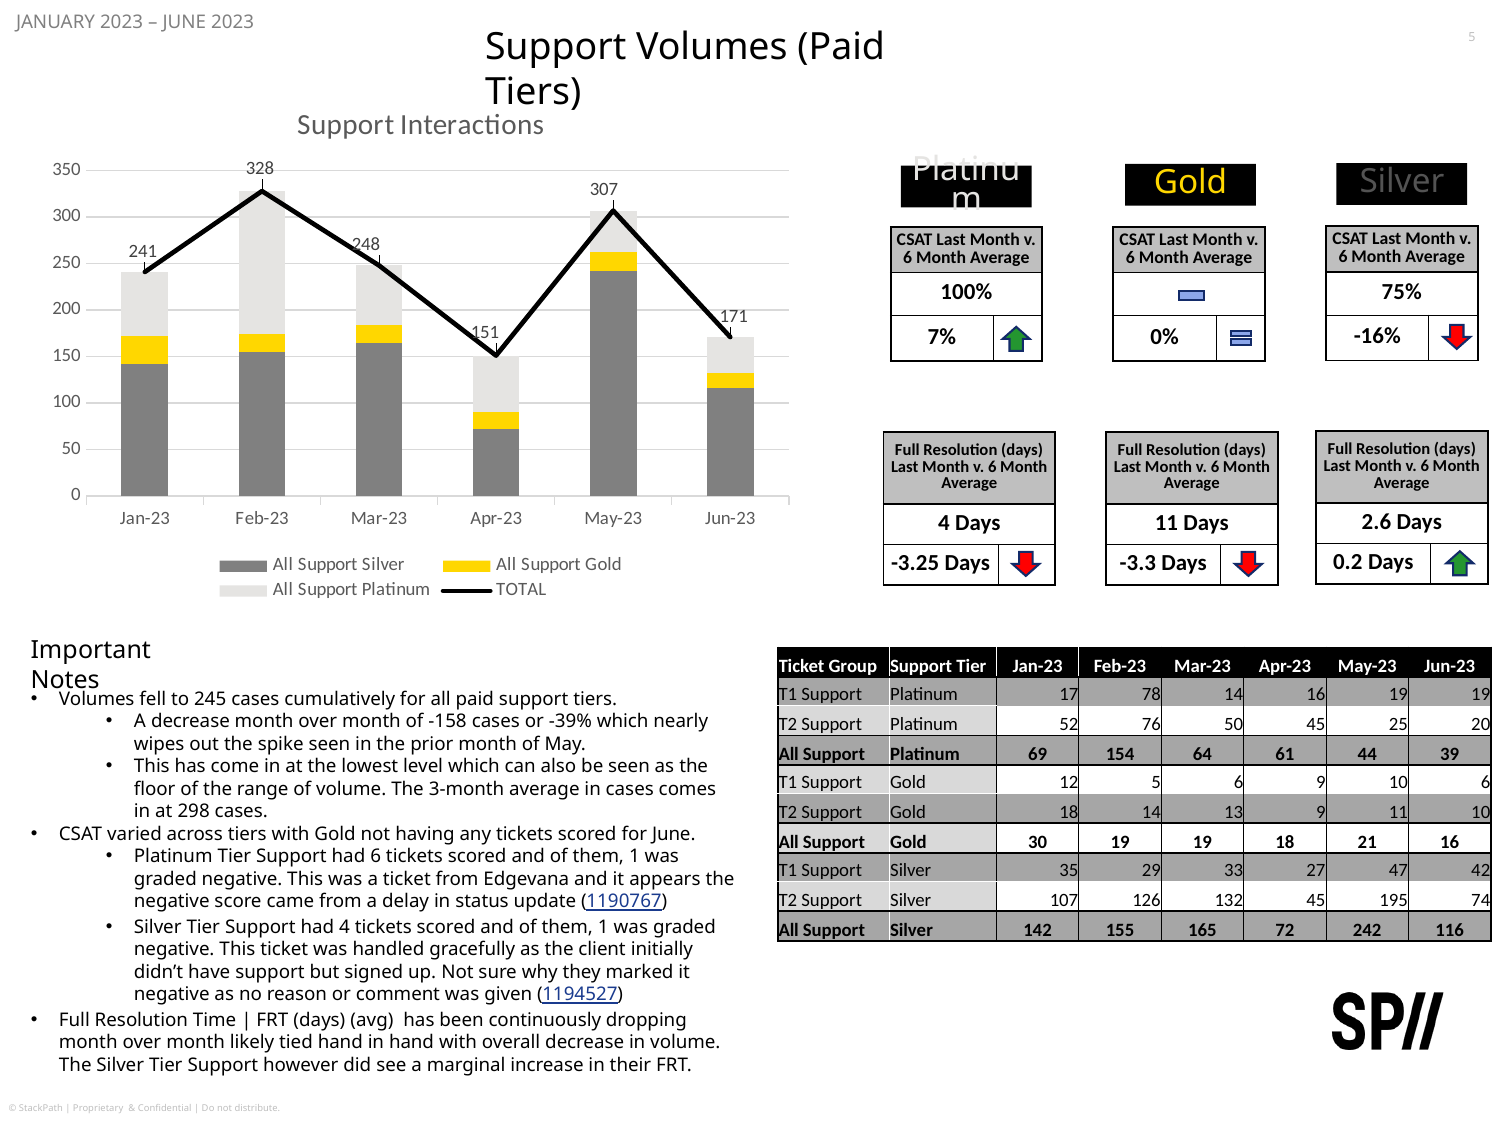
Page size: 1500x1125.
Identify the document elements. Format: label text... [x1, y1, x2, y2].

table_cell T2 Support [779, 706, 889, 735]
text_box Silver [1336, 163, 1468, 205]
table_cell Platinum [890, 706, 996, 735]
text_box Volumes fell to 245 cases cumulatively for all paid support tiers. A decrease month over month of -158 cases or -39% which nearly wipes out the spike seen in the prior month of May. This has come in at the lowest level which can also be seen as the floor of the range of volume. The 3-month average in cases comes in at 298 cases. CSAT varied across tiers with Gold not having any tickets scored for June. Platinum Tier Support had 6 tickets scored and of them, 1 was graded negative. This was a ticket from Edgevana and it appears the negative score came from a delay in status update (1190767) Silver Tier Support had 4 tickets scored and of them, 1 was graded negative. This ticket was handled gracefully as the client initially didn’t have support but signed up. Not sure why they marked it negative as no reason or comment was given (1194527) Full Resolution Time | FRT (days) (avg) has been continuously dropping month over month likely tied hand in hand with overall decrease in volume. The Silver Tier Support however did see a marginal increase in their FRT. [16, 679, 750, 1083]
table_cell [1221, 545, 1277, 584]
table_cell 72 [1244, 912, 1326, 940]
slide_number 5 [1443, 0, 1500, 75]
table_header CSAT Last Month v. 6 Month Average [892, 228, 1041, 272]
table_cell 47 [1327, 854, 1408, 881]
table_cell 132 [1162, 881, 1243, 910]
table_cell T2 Support [779, 794, 889, 822]
table_header Full Resolution (days) Last Month v. 6 Month Average [1317, 432, 1487, 502]
table_cell -3.3 Days [1107, 545, 1220, 584]
table_cell 9 [1244, 766, 1326, 794]
table_cell 10 [1327, 766, 1408, 794]
table_cell -3.25 Days [884, 545, 998, 584]
table_cell Gold [890, 766, 996, 793]
table_cell 100% [892, 273, 1041, 315]
table_cell 11 Days [1107, 505, 1277, 544]
table_cell 39 [1409, 736, 1490, 764]
table_cell [1429, 316, 1477, 360]
table_cell T2 Support [779, 882, 889, 910]
table_cell 14 [1079, 794, 1161, 822]
table_cell T1 Support [779, 766, 889, 793]
table_cell 11 [1327, 794, 1408, 822]
table_cell All Support [779, 912, 889, 940]
table_cell 107 [997, 881, 1078, 910]
text_box [1440, 323, 1474, 351]
table_cell 78 [1079, 678, 1161, 706]
table_cell 16 [1244, 678, 1326, 706]
table_cell 44 [1327, 736, 1408, 764]
table_cell [1114, 273, 1264, 315]
table_header CSAT Last Month v. 6 Month Average [1114, 228, 1264, 272]
text_box Support Volumes (Paid Tiers) [470, 15, 1013, 120]
table_cell 21 [1327, 824, 1408, 852]
text_box [1178, 290, 1205, 301]
text_box Important Notes [15, 626, 237, 702]
table_header Full Resolution (days) Last Month v. 6 Month Average [884, 433, 1054, 503]
table_cell 19 [1409, 678, 1490, 706]
table_cell 45 [1244, 706, 1326, 735]
table_cell [1431, 544, 1487, 583]
table_cell 74 [1409, 881, 1490, 910]
table_cell 195 [1327, 881, 1408, 910]
text_box [1232, 550, 1265, 578]
table_cell 33 [1162, 854, 1243, 881]
table_cell [999, 545, 1054, 584]
title Platinum [900, 165, 1032, 208]
footer © StackPath | Proprietary & Confidential | Do not distribute. [8, 1103, 389, 1113]
table_cell [994, 316, 1041, 360]
table_cell Silver [890, 912, 996, 940]
table_header Mar-23 [1162, 648, 1243, 676]
table_cell 35 [997, 854, 1078, 881]
table_cell 0% [1114, 316, 1216, 360]
table_cell Platinum [890, 736, 996, 764]
table_cell T1 Support [779, 854, 889, 881]
table_cell 64 [1162, 736, 1243, 764]
table_cell All Support [779, 736, 889, 764]
table_cell [1217, 316, 1264, 360]
table_cell 4 Days [884, 505, 1054, 544]
text_box [1230, 338, 1252, 346]
table_cell 142 [997, 912, 1078, 940]
table_header Apr-23 [1245, 648, 1325, 676]
table_cell 19 [1162, 824, 1243, 852]
table_cell T1 Support [779, 678, 889, 705]
table_cell 76 [1079, 706, 1161, 735]
table_cell Gold [890, 794, 996, 822]
table_header Feb-23 [1079, 648, 1160, 676]
table_cell 12 [997, 766, 1078, 794]
table_cell 25 [1327, 706, 1408, 735]
table_header Ticket Group [779, 648, 889, 676]
table_cell Gold [890, 824, 996, 852]
table_header Jan-23 [997, 648, 1078, 676]
table_header Full Resolution (days) Last Month v. 6 Month Average [1107, 433, 1277, 503]
table_cell 7% [892, 316, 993, 360]
table_cell 126 [1079, 881, 1161, 910]
table_cell 6 [1162, 766, 1243, 794]
list january 2023 – June 2023 [16, 12, 331, 34]
table_cell Silver [890, 854, 996, 881]
table_cell 18 [1244, 824, 1326, 852]
table_cell 155 [1079, 912, 1161, 940]
table_cell 50 [1162, 706, 1243, 735]
table_cell 116 [1409, 912, 1490, 940]
table_cell 2.6 Days [1317, 504, 1487, 543]
table_cell 16 [1409, 824, 1490, 852]
table_cell 0.2 Days [1317, 544, 1430, 583]
text_box [1009, 550, 1043, 578]
table_cell Platinum [890, 678, 996, 705]
table_cell 9 [1244, 794, 1326, 822]
table_cell 45 [1244, 881, 1326, 910]
table_cell 14 [1162, 678, 1243, 706]
table_cell 42 [1409, 854, 1490, 881]
table_cell 30 [997, 824, 1078, 852]
table_cell 19 [1079, 824, 1161, 852]
text_box [999, 325, 1033, 352]
table_cell 6 [1409, 766, 1490, 794]
text_box [1443, 549, 1477, 577]
text_box Gold [1125, 163, 1256, 206]
table_cell 10 [1409, 794, 1490, 822]
table_cell 27 [1244, 854, 1326, 881]
table_cell 242 [1327, 912, 1408, 940]
table_cell -16% [1327, 316, 1428, 360]
table_header May-23 [1327, 648, 1408, 676]
picture [1331, 992, 1444, 1050]
table_cell 61 [1244, 736, 1326, 764]
table_cell All Support [779, 824, 889, 852]
table_cell 20 [1409, 706, 1490, 735]
table_cell 69 [997, 736, 1078, 764]
chart [36, 85, 805, 607]
table_cell 75% [1327, 273, 1477, 315]
table_header Support Tier [890, 648, 996, 676]
table_cell 19 [1327, 678, 1408, 706]
table_cell 154 [1079, 736, 1161, 764]
table_cell 13 [1162, 794, 1243, 822]
table_cell 52 [997, 706, 1078, 735]
table_header Jun-23 [1409, 648, 1490, 676]
table_cell 5 [1079, 766, 1161, 794]
table_cell Silver [890, 882, 996, 910]
text_box [1230, 330, 1252, 337]
table_cell 29 [1079, 854, 1161, 881]
table_cell 17 [997, 678, 1078, 706]
table_header CSAT Last Month v. 6 Month Average [1327, 227, 1477, 271]
table_cell 165 [1162, 912, 1243, 940]
table_cell 18 [997, 794, 1078, 822]
